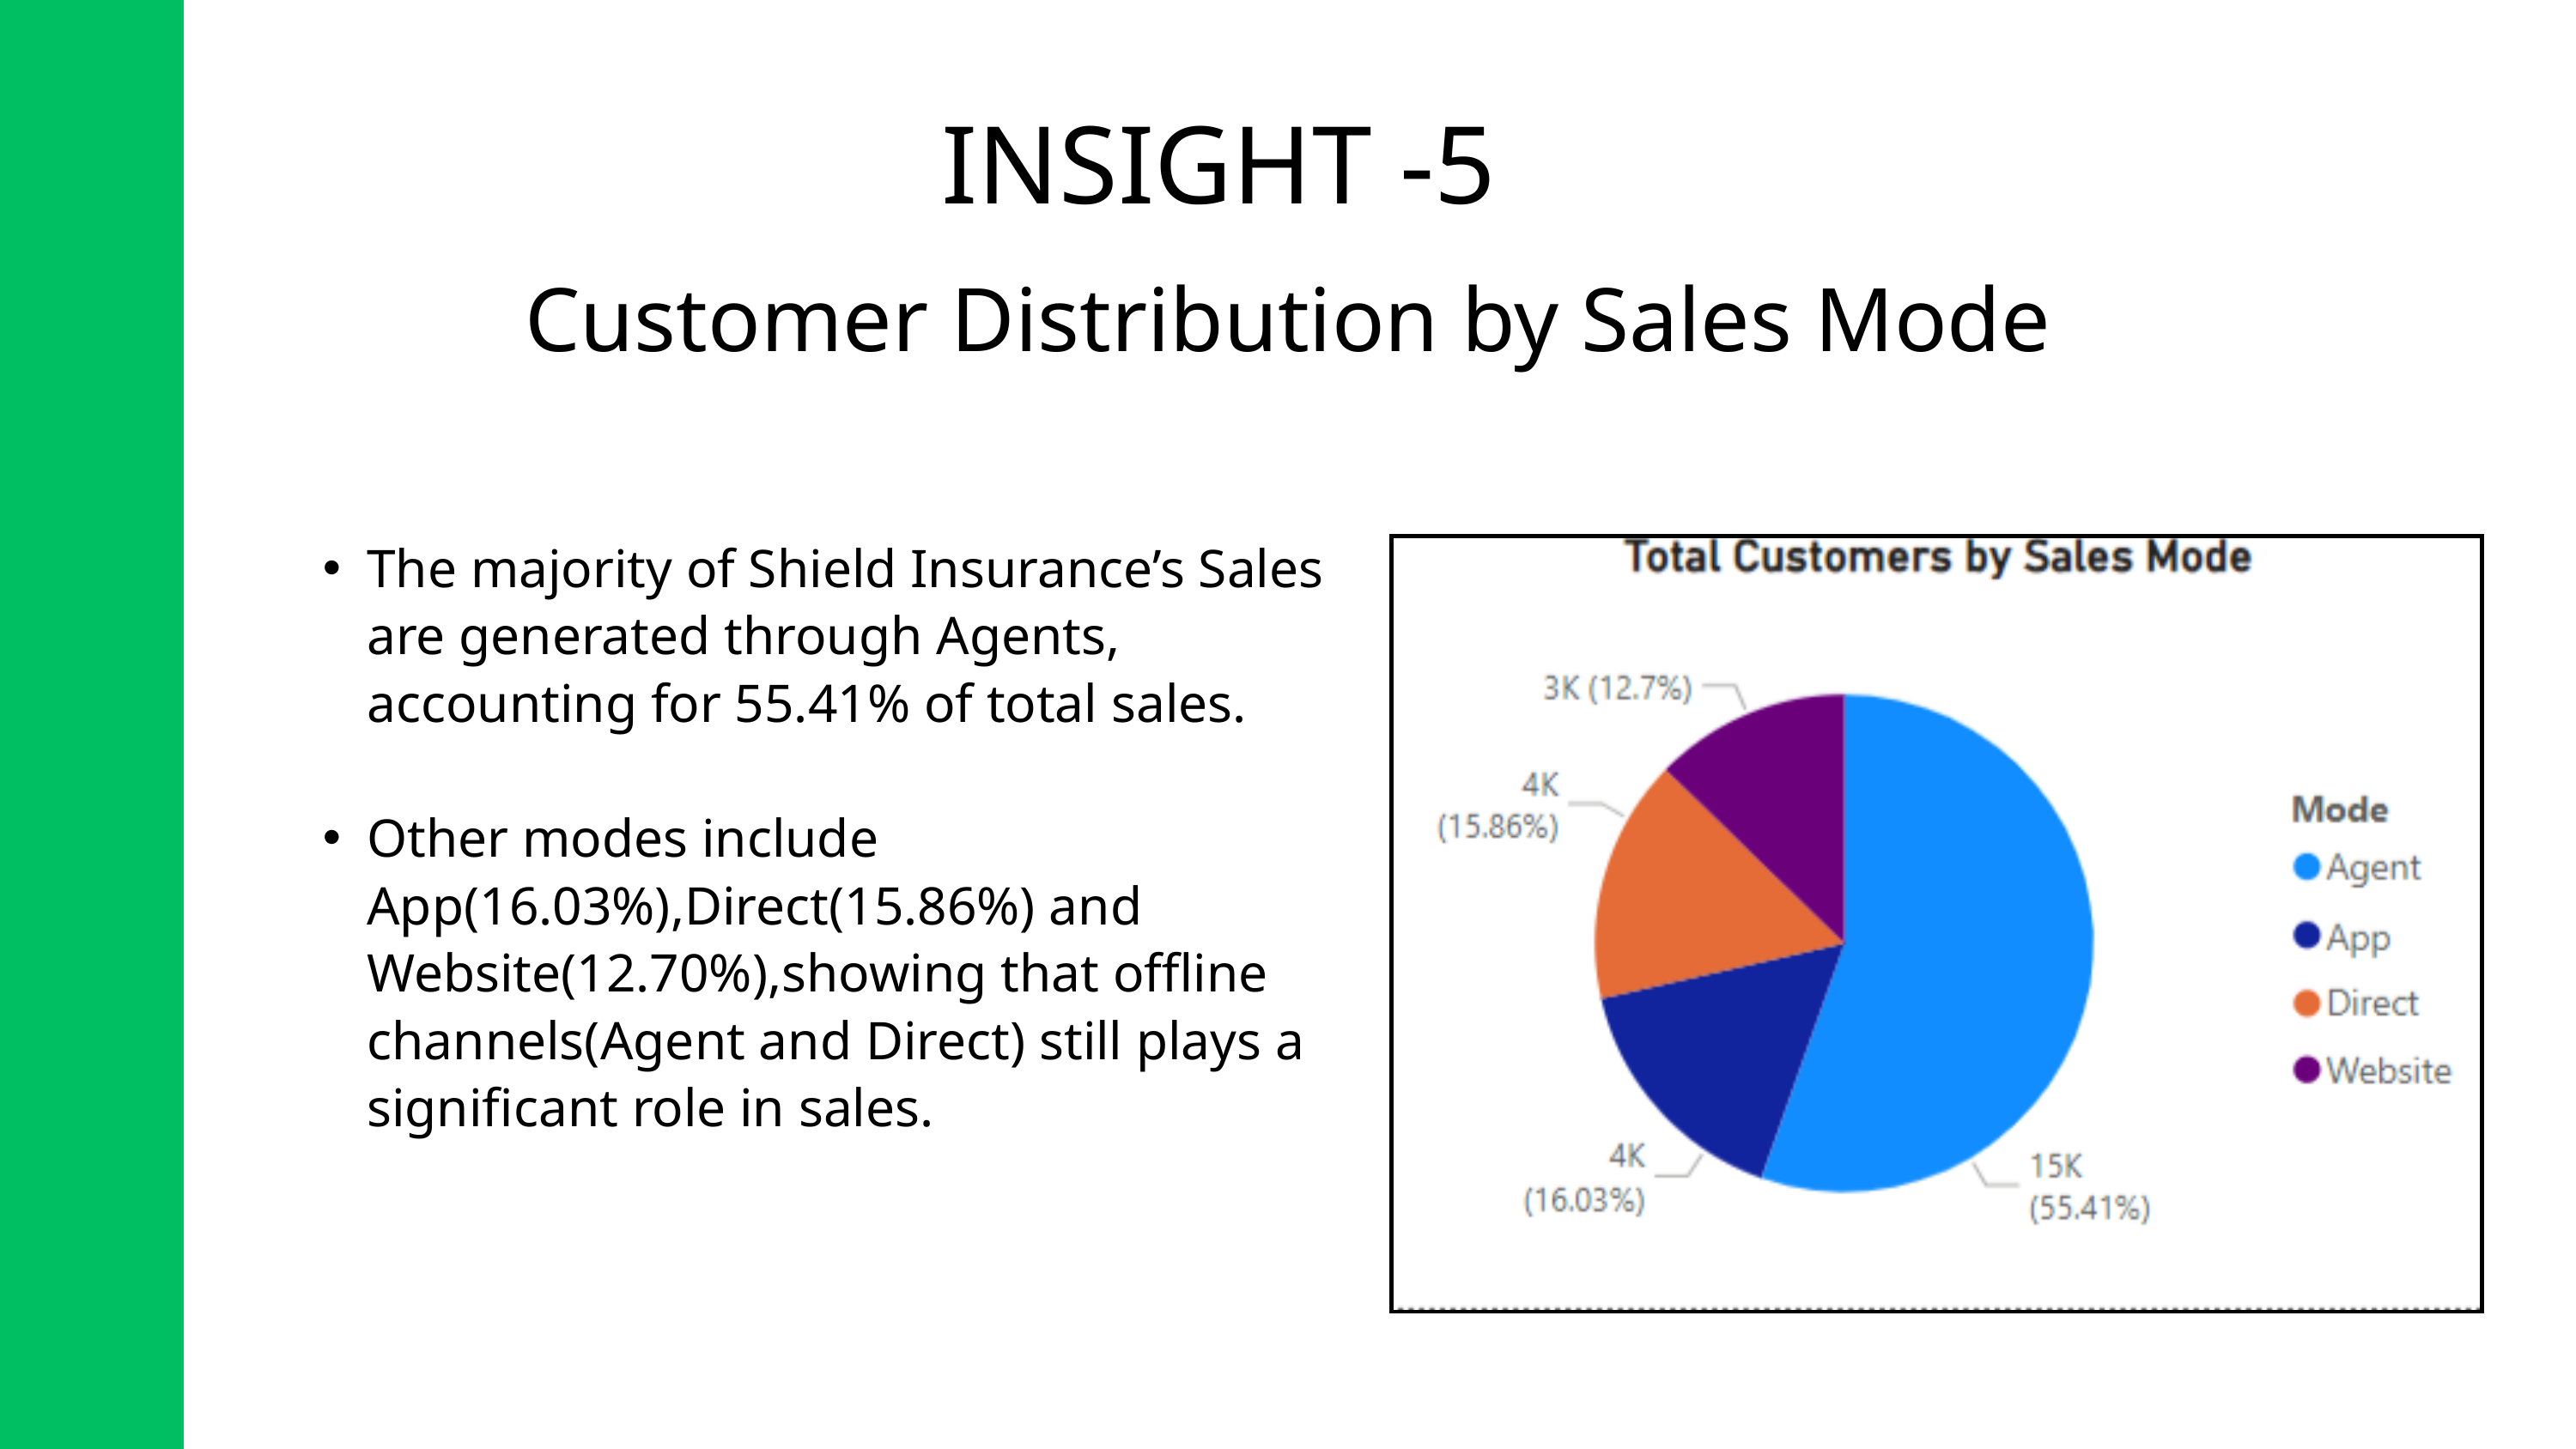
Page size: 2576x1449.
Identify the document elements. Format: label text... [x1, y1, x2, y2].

text_box [1391, 536, 2482, 1312]
text_box INSIGHT -5 [936, 86, 1501, 226]
text_box Customer Distribution by Sales Mode [495, 255, 2081, 370]
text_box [0, 0, 184, 1449]
text_box The majority of Shield Insurance’s Sales are generated through Agents, accounting for 55.41% of total sales. Other modes include App(16.03%),Direct(15.86%) and Website(12.70%),showing that offline channels(Agent and Direct) still plays a significant role in sales. [278, 530, 1371, 1272]
